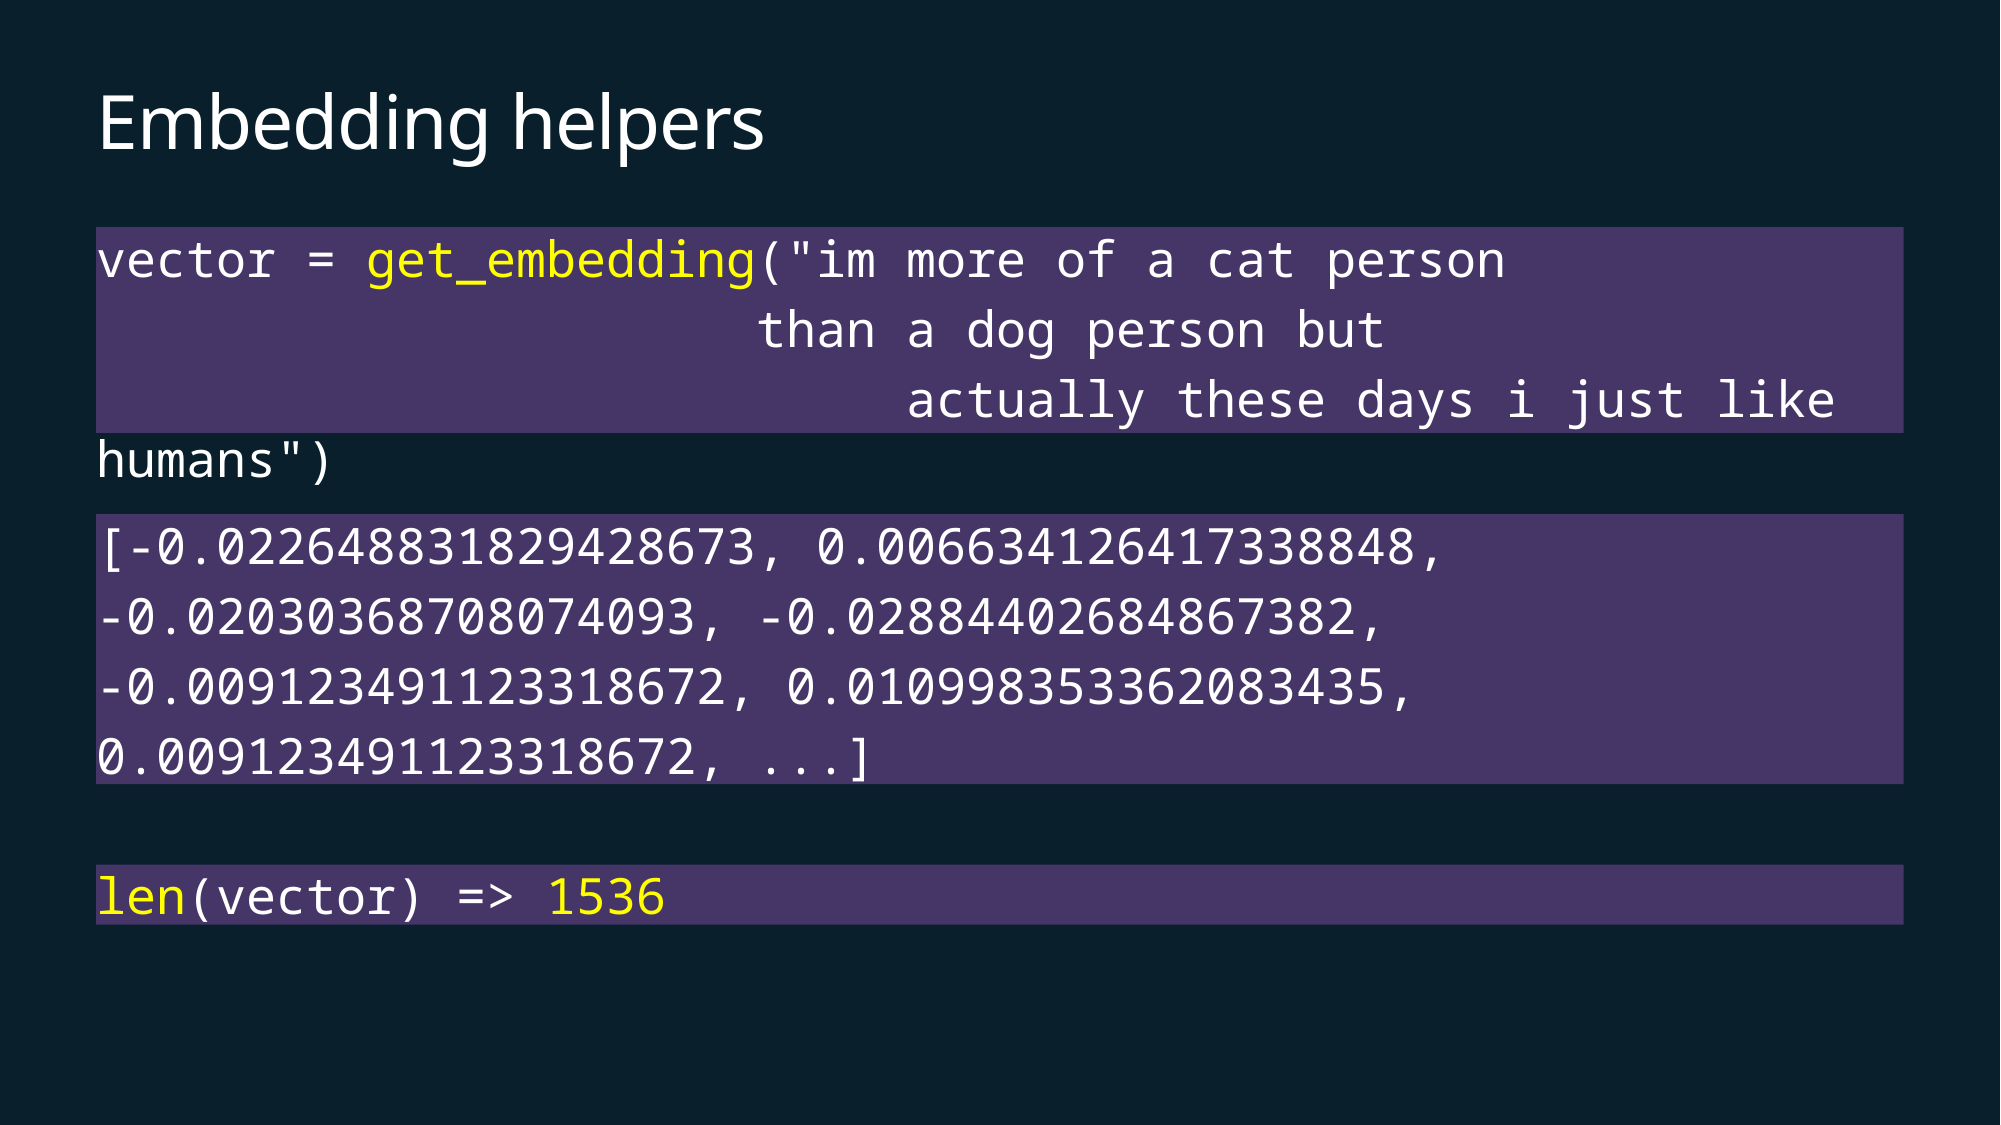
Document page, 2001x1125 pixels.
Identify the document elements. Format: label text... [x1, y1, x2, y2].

title Embedding helpers [96, 75, 1904, 166]
text_box len(vector) => 1536 [96, 864, 1904, 925]
text_box [-0.022648831829428673, 0.006634126417338848, -0.02030368708074093, -0.02884402684867382, -0.009123491123318672, 0.010998353362083435, 0.009123491123318672, ...] [96, 514, 1904, 785]
list vector = get_embedding("im more of a cat person than a dog person but actually these days i just like humans") [96, 227, 1904, 433]
